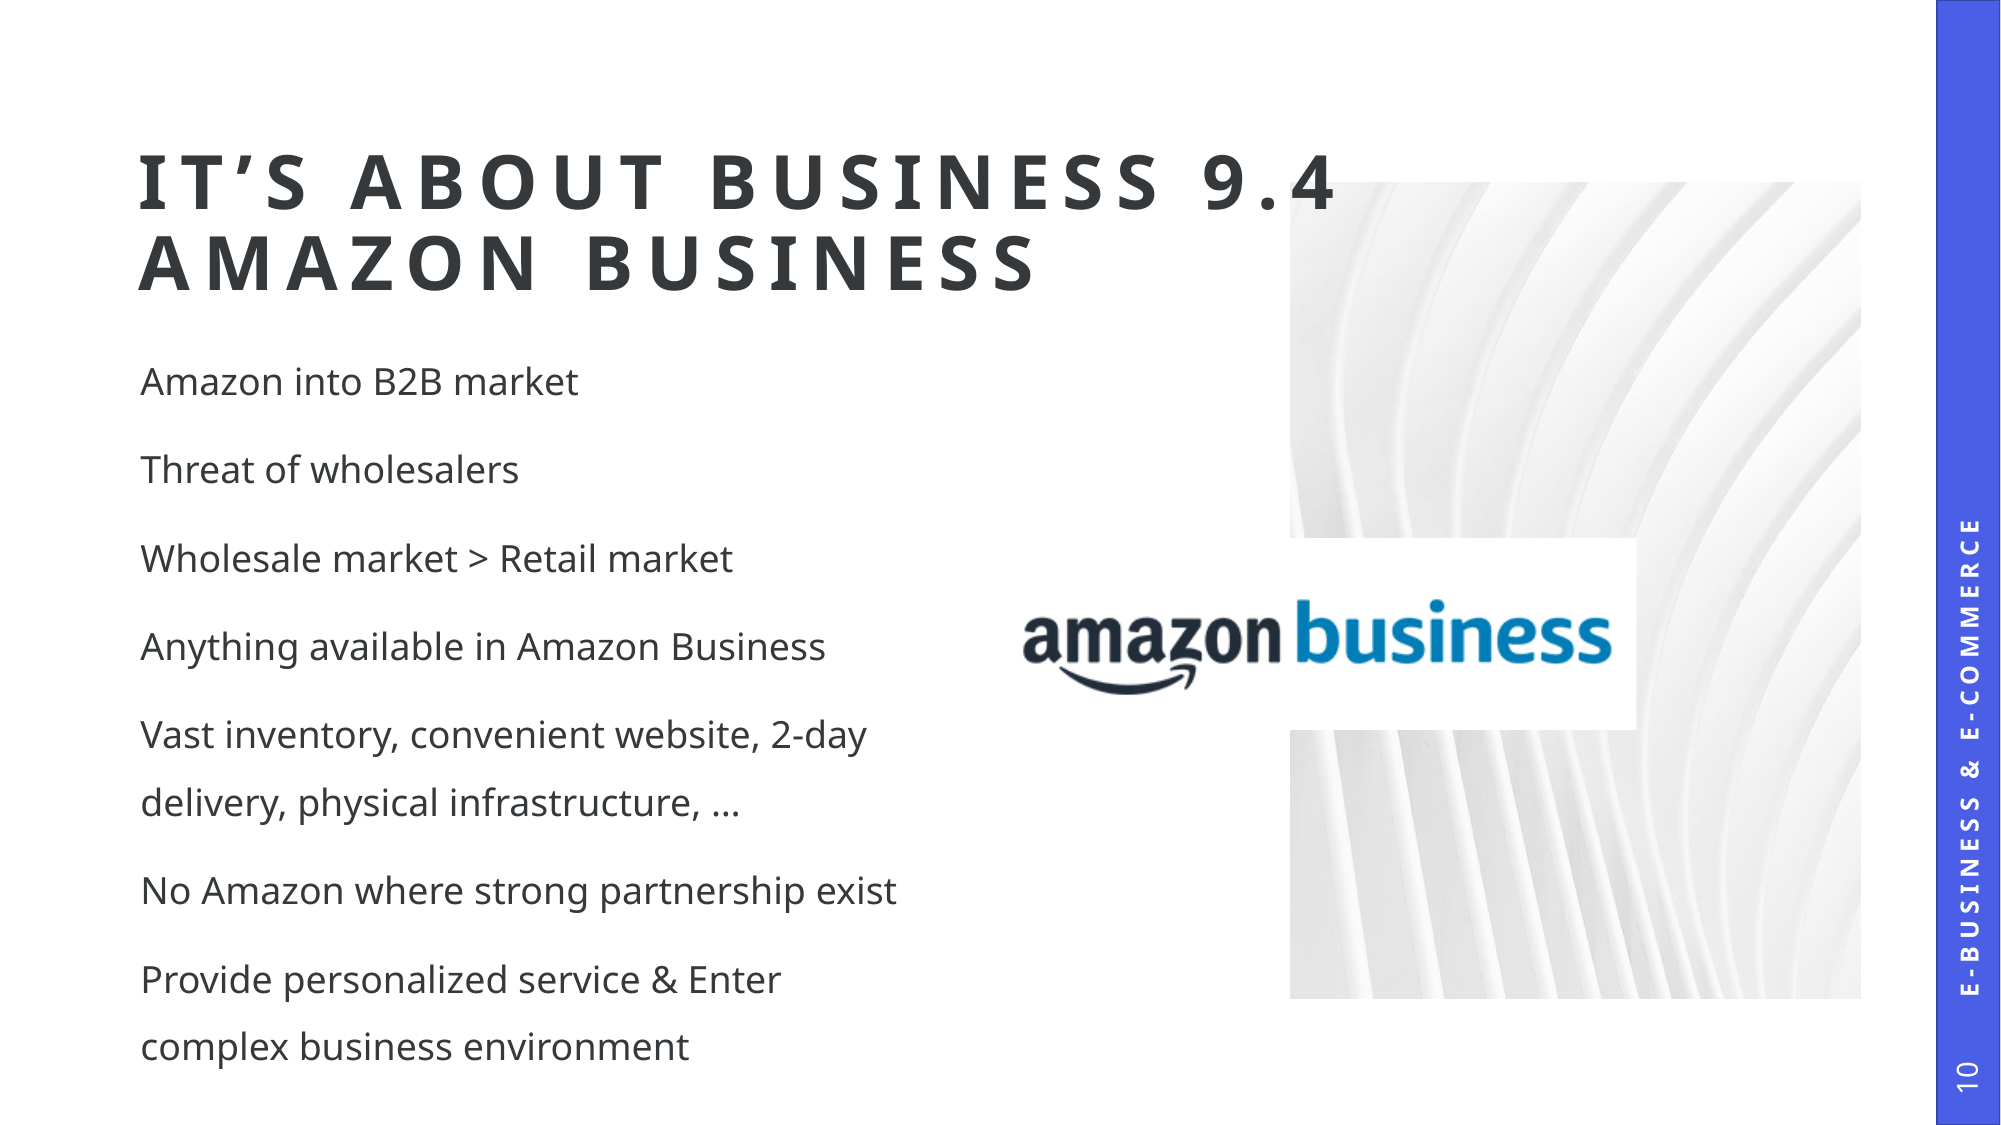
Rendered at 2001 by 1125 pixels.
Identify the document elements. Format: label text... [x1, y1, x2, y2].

slide_number 10 [1937, 1032, 2000, 1125]
list Amazon into B2B market Threat of wholesalers Wholesale market > Retail market Anything available in Amazon Business Vast inventory, convenient website, 2-day delivery, physical infrastructure, … No Amazon where strong partnership exist Provide personalized service & Enter complex business environment [140, 335, 933, 921]
picture [1011, 182, 1861, 999]
title IT’s about Business 9.4 Amazon business [139, 145, 1604, 306]
footer E-business & e-commerce [1937, 0, 2000, 1032]
